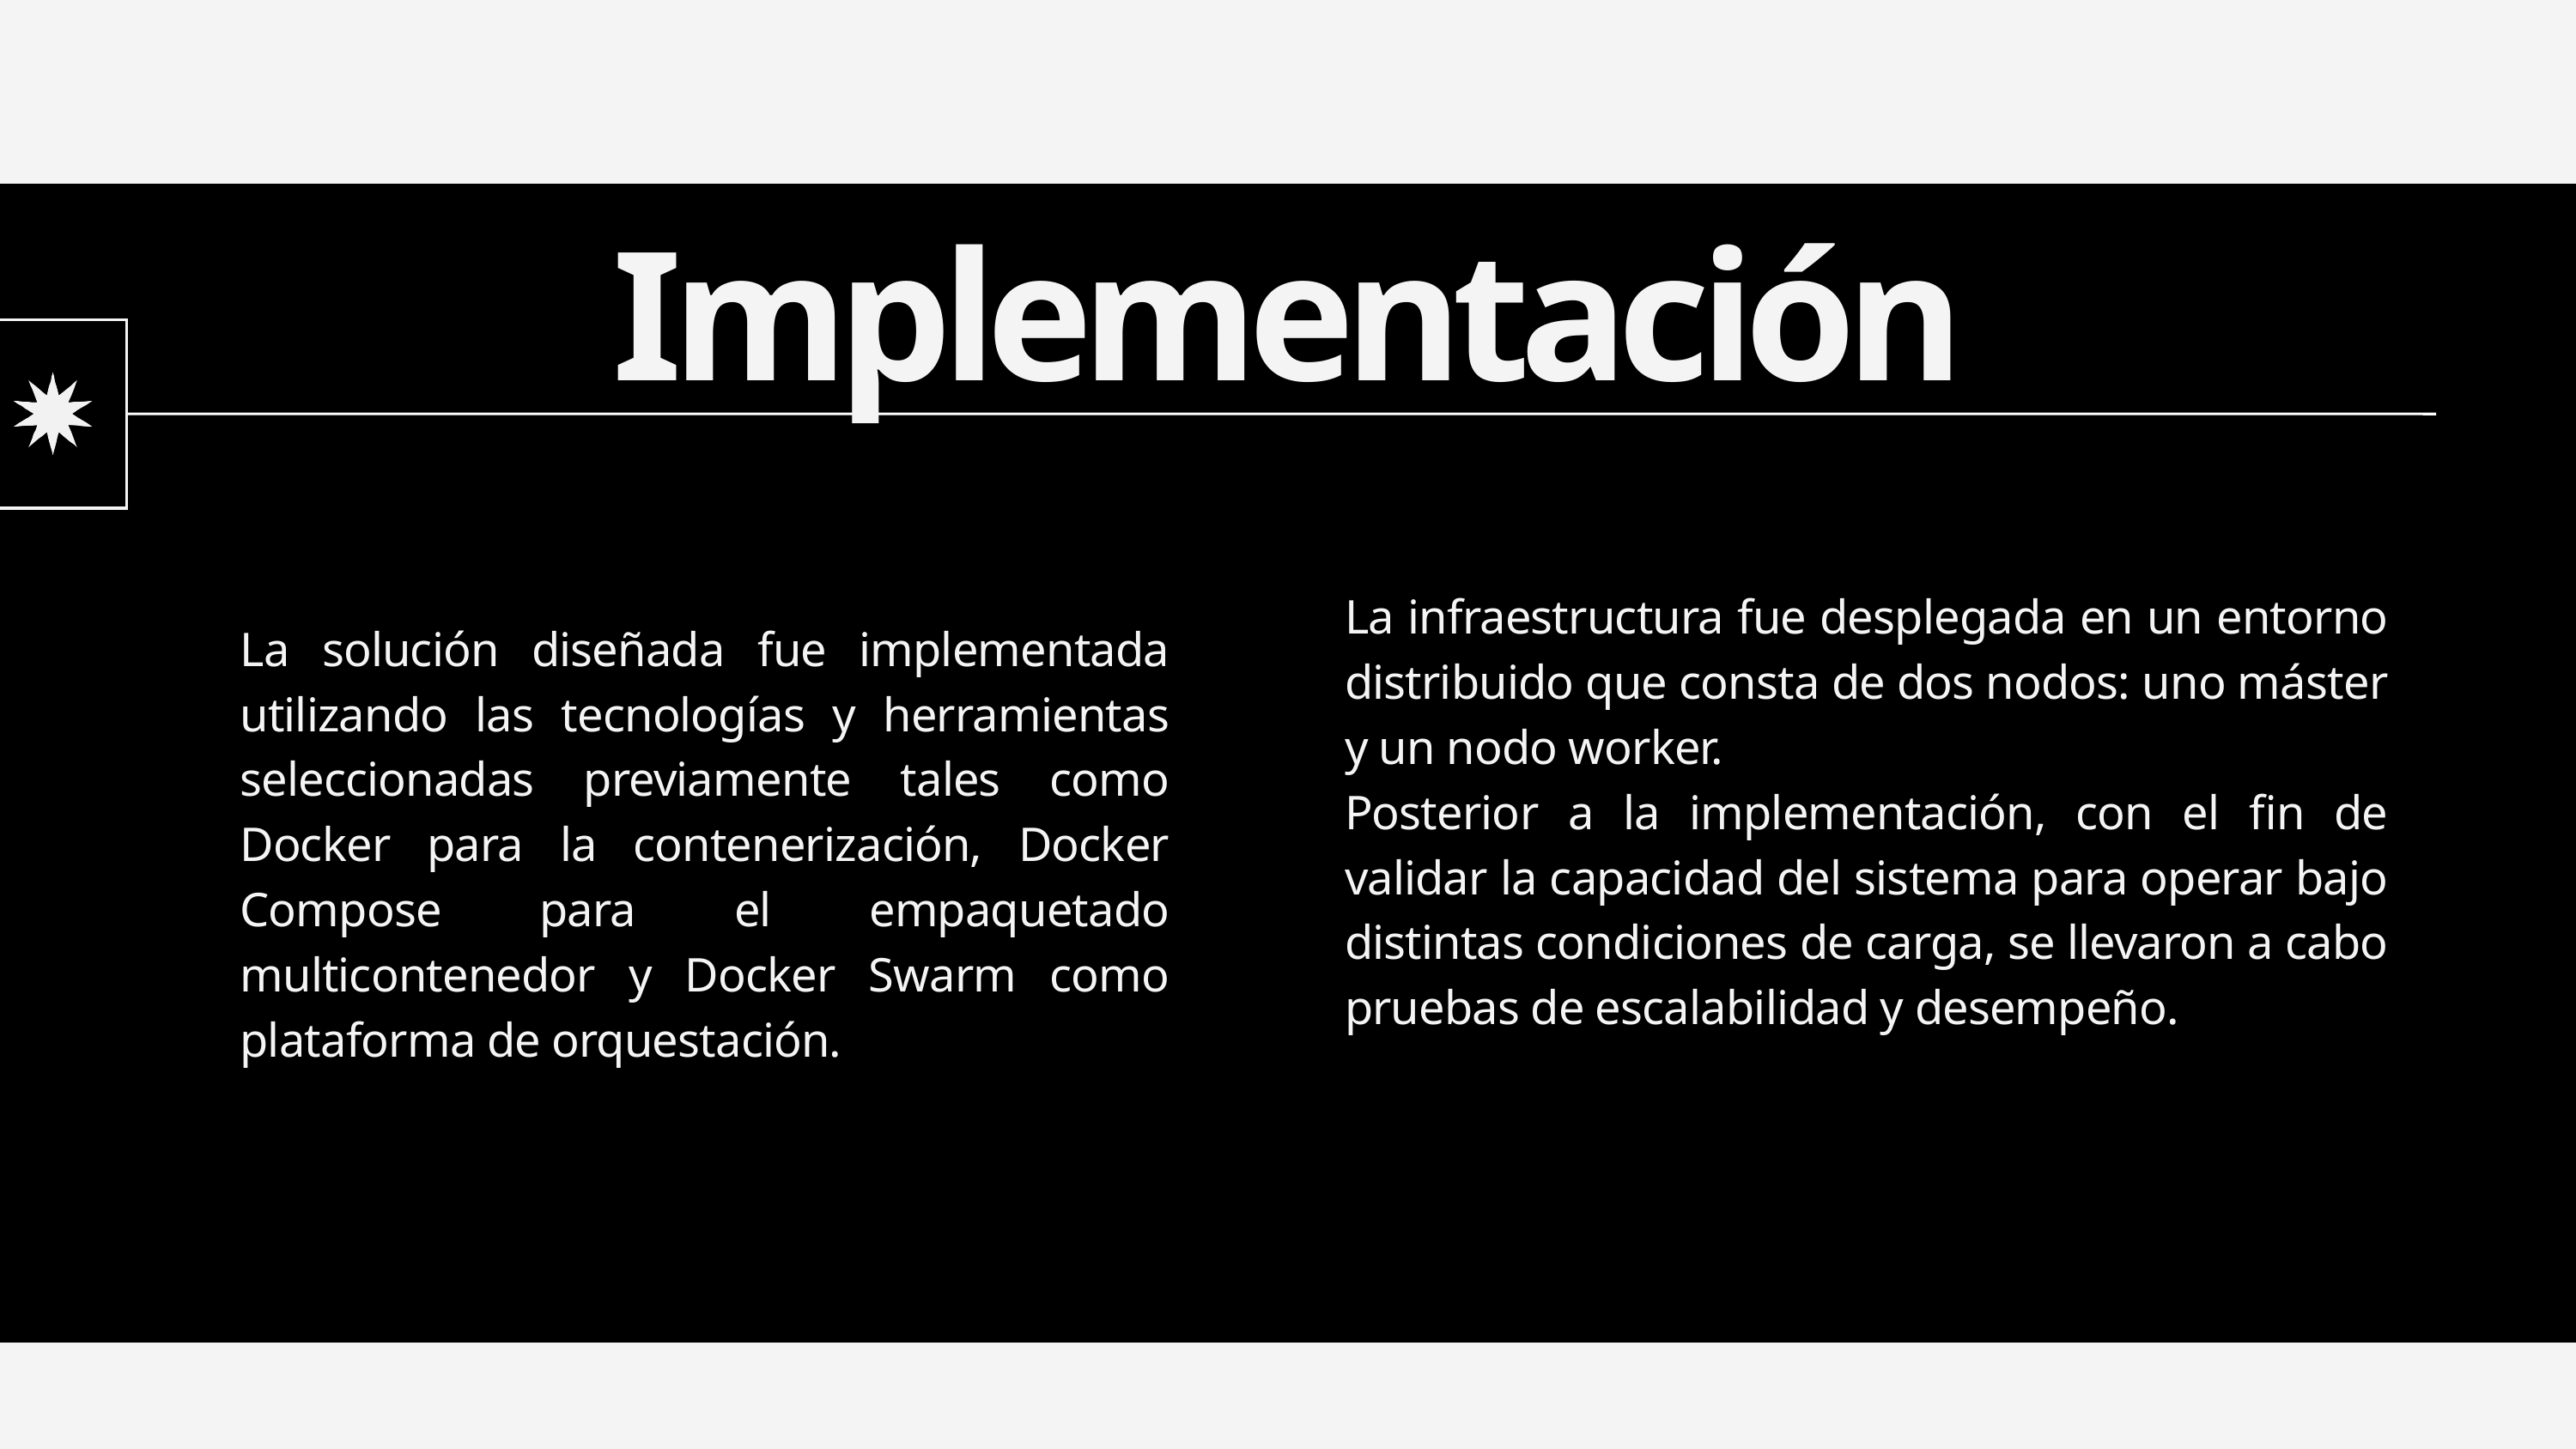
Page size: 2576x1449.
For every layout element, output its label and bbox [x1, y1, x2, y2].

text_box [0, 318, 127, 509]
text_box [0, 184, 2576, 1343]
